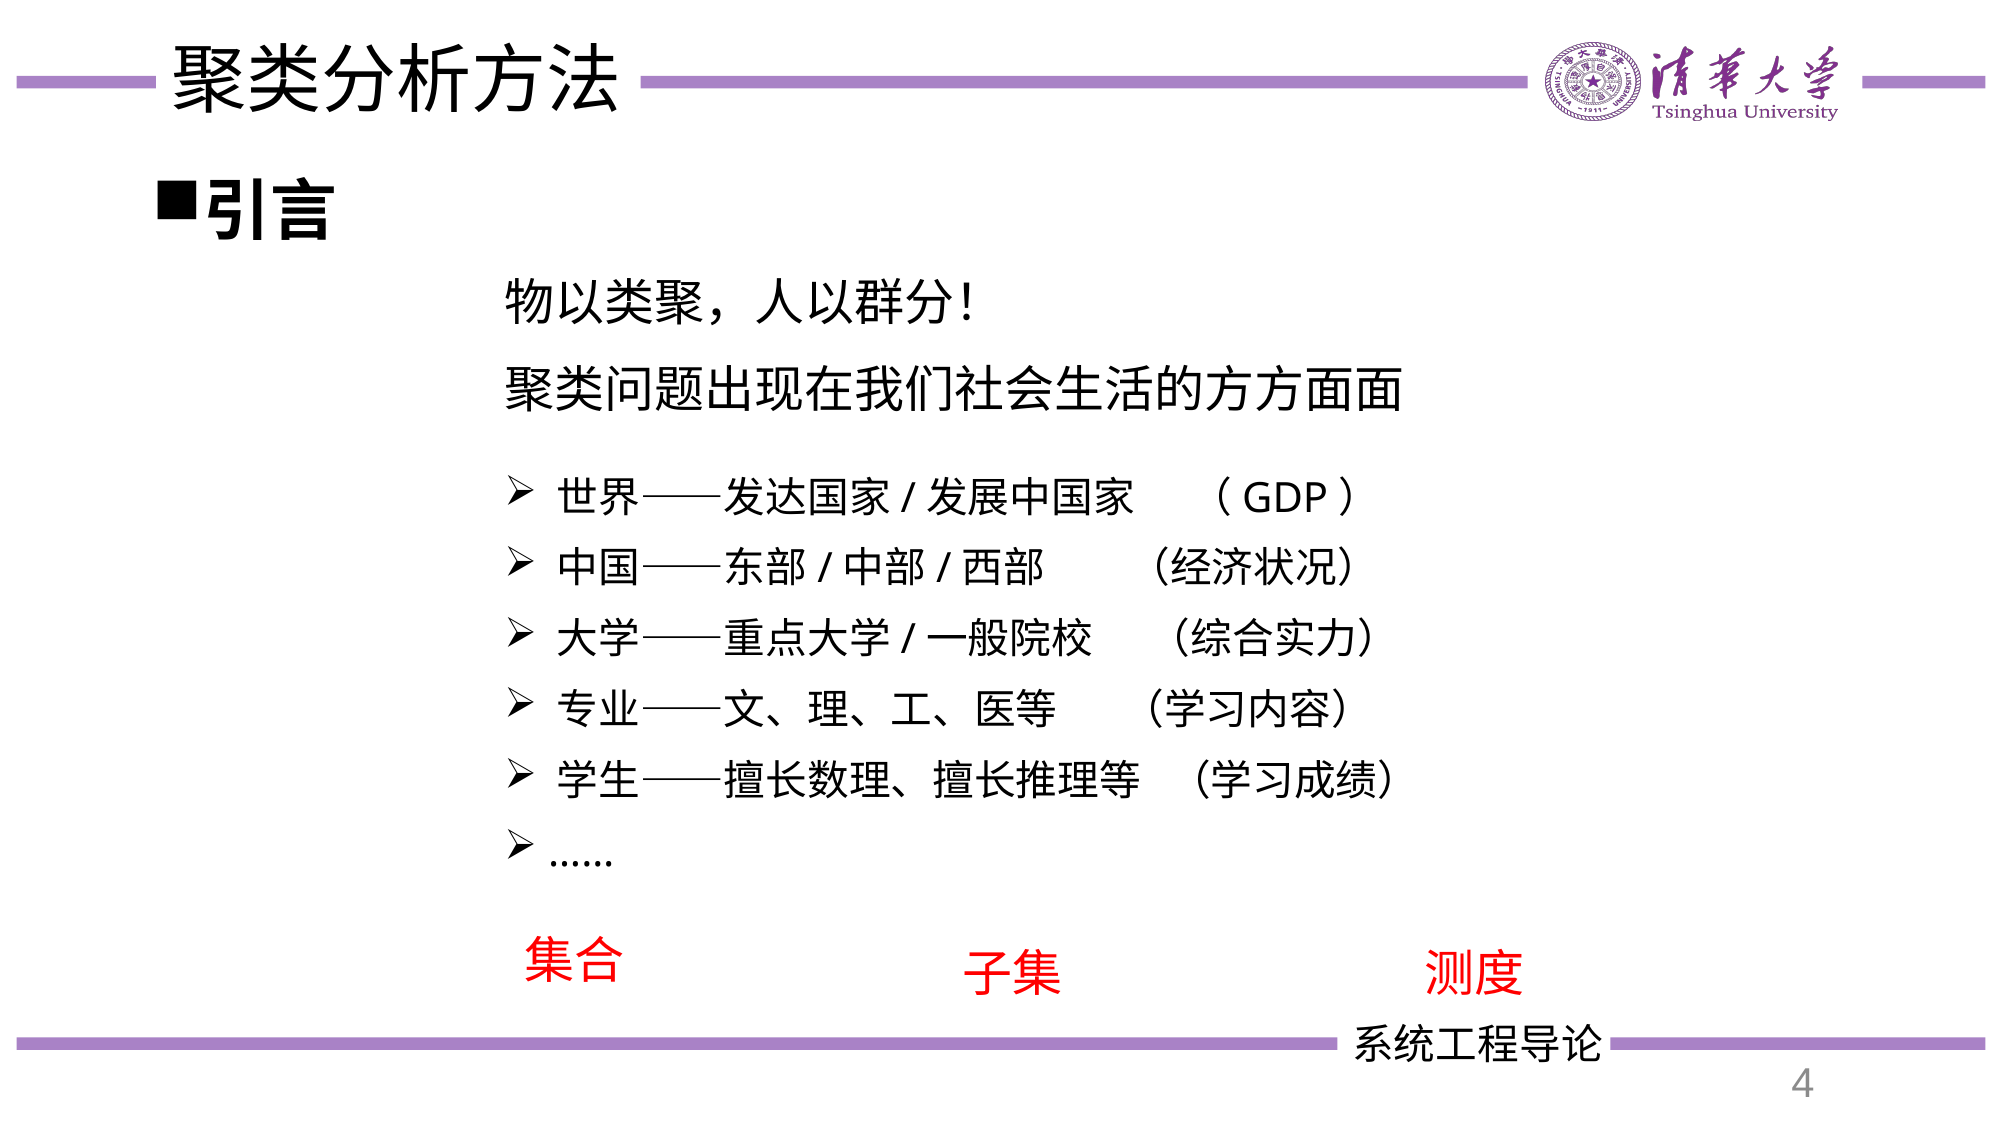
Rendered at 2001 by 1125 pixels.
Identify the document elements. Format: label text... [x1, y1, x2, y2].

picture [1545, 42, 1641, 121]
text_box 聚类问题出现在我们社会生活的方方面面 [489, 350, 1827, 426]
slide_number 4 [1610, 1051, 1830, 1112]
title 聚类分析方法 [155, 0, 897, 191]
picture [1652, 46, 1838, 121]
list 引言 [137, 169, 1863, 1010]
text_box 子集 [947, 934, 1136, 1009]
text_box 集合 [510, 921, 698, 997]
text_box 测度 [1410, 934, 1598, 1009]
text_box 世界——发达国家/发展中国家 （GDP） 中国——东部/中部/西部 （经济状况） 大学——重点大学/一般院校 （综合实力） 专业——文、理、工、医等 （学习内容） 学生——擅长数理、擅长推理等 （学习成绩） …… [489, 462, 1827, 882]
text_box 物以类聚，人以群分！ [489, 262, 1565, 338]
